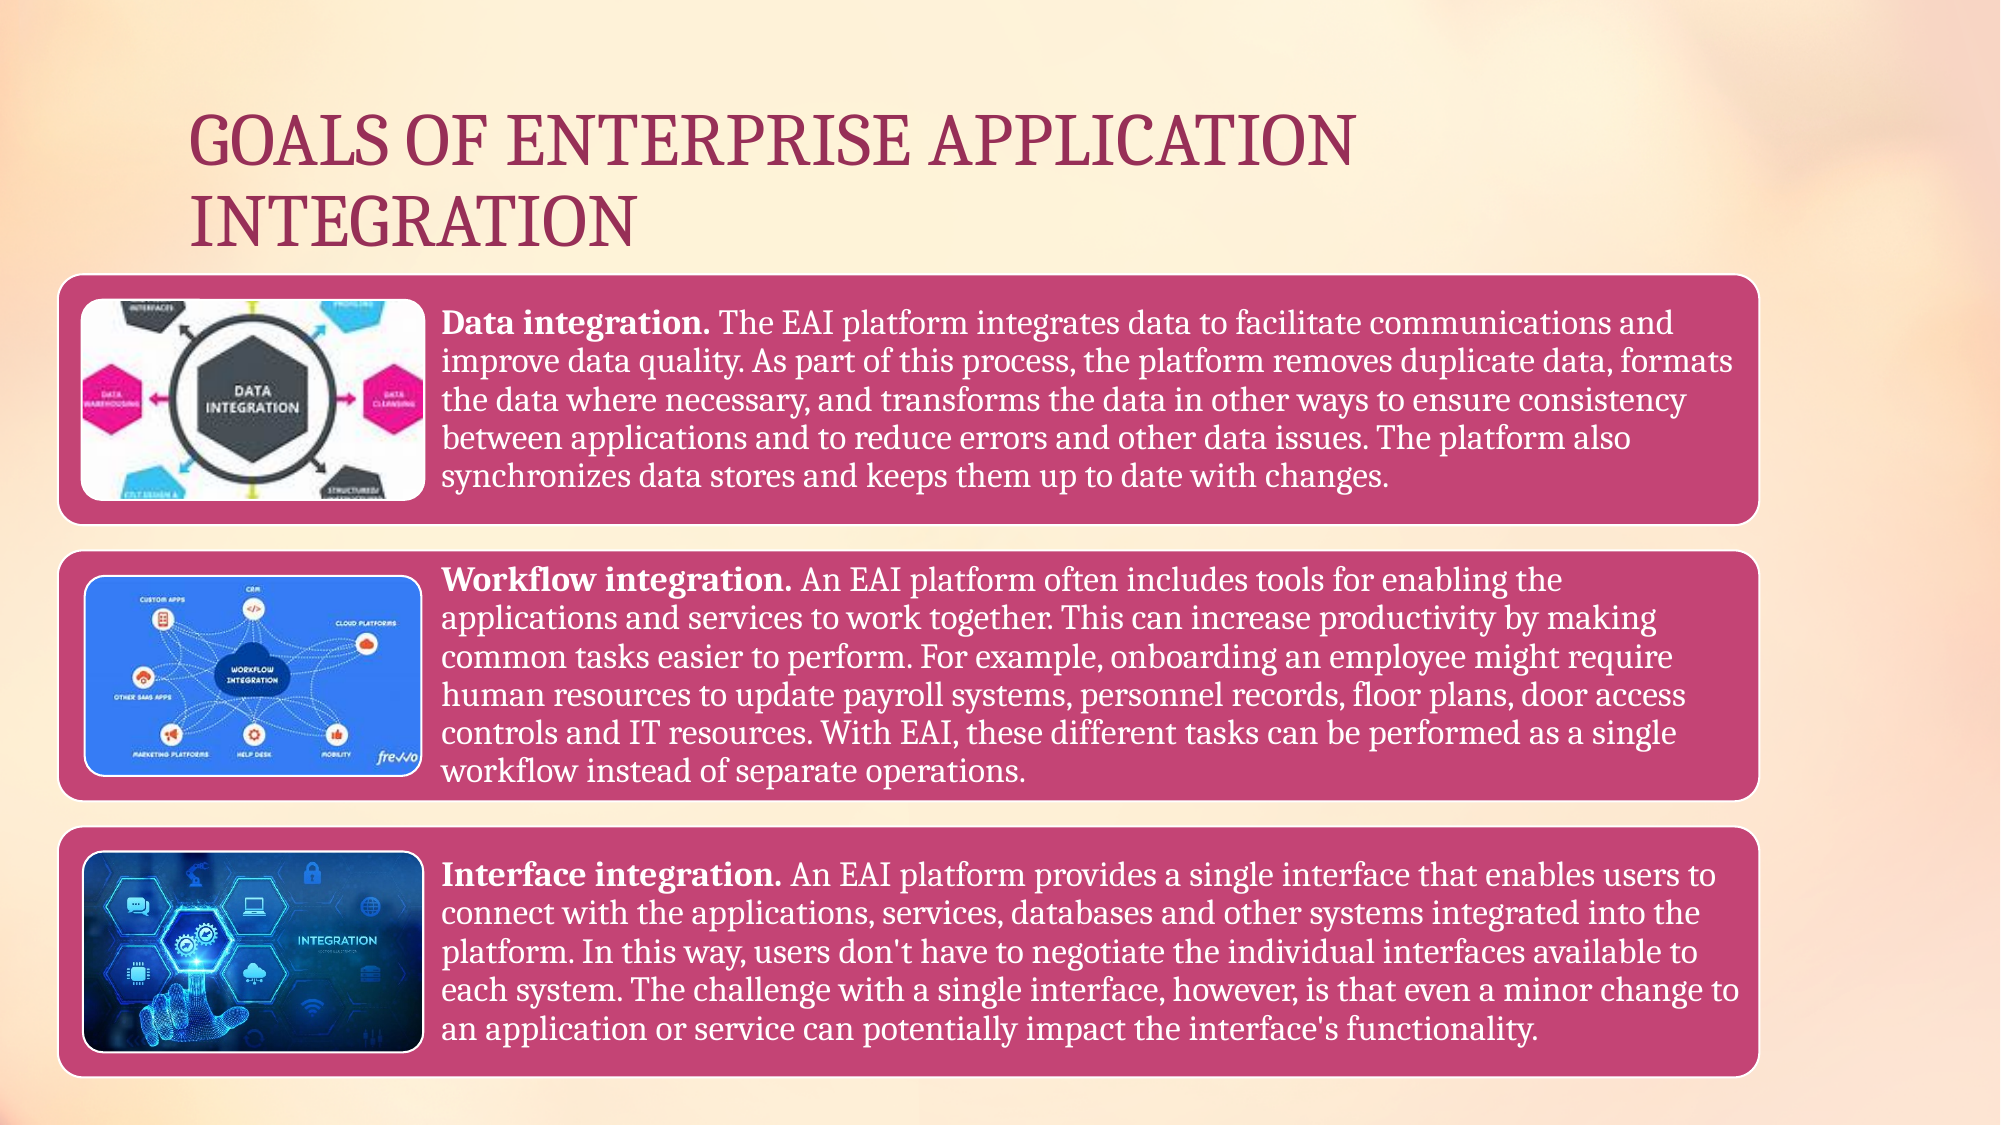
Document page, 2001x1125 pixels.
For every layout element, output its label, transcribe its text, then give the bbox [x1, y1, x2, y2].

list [57, 274, 1760, 1078]
picture [0, 0, 2001, 1125]
title GOALS OF ENTERPRISE APPLICATION INTEGRATION [174, 75, 1825, 271]
